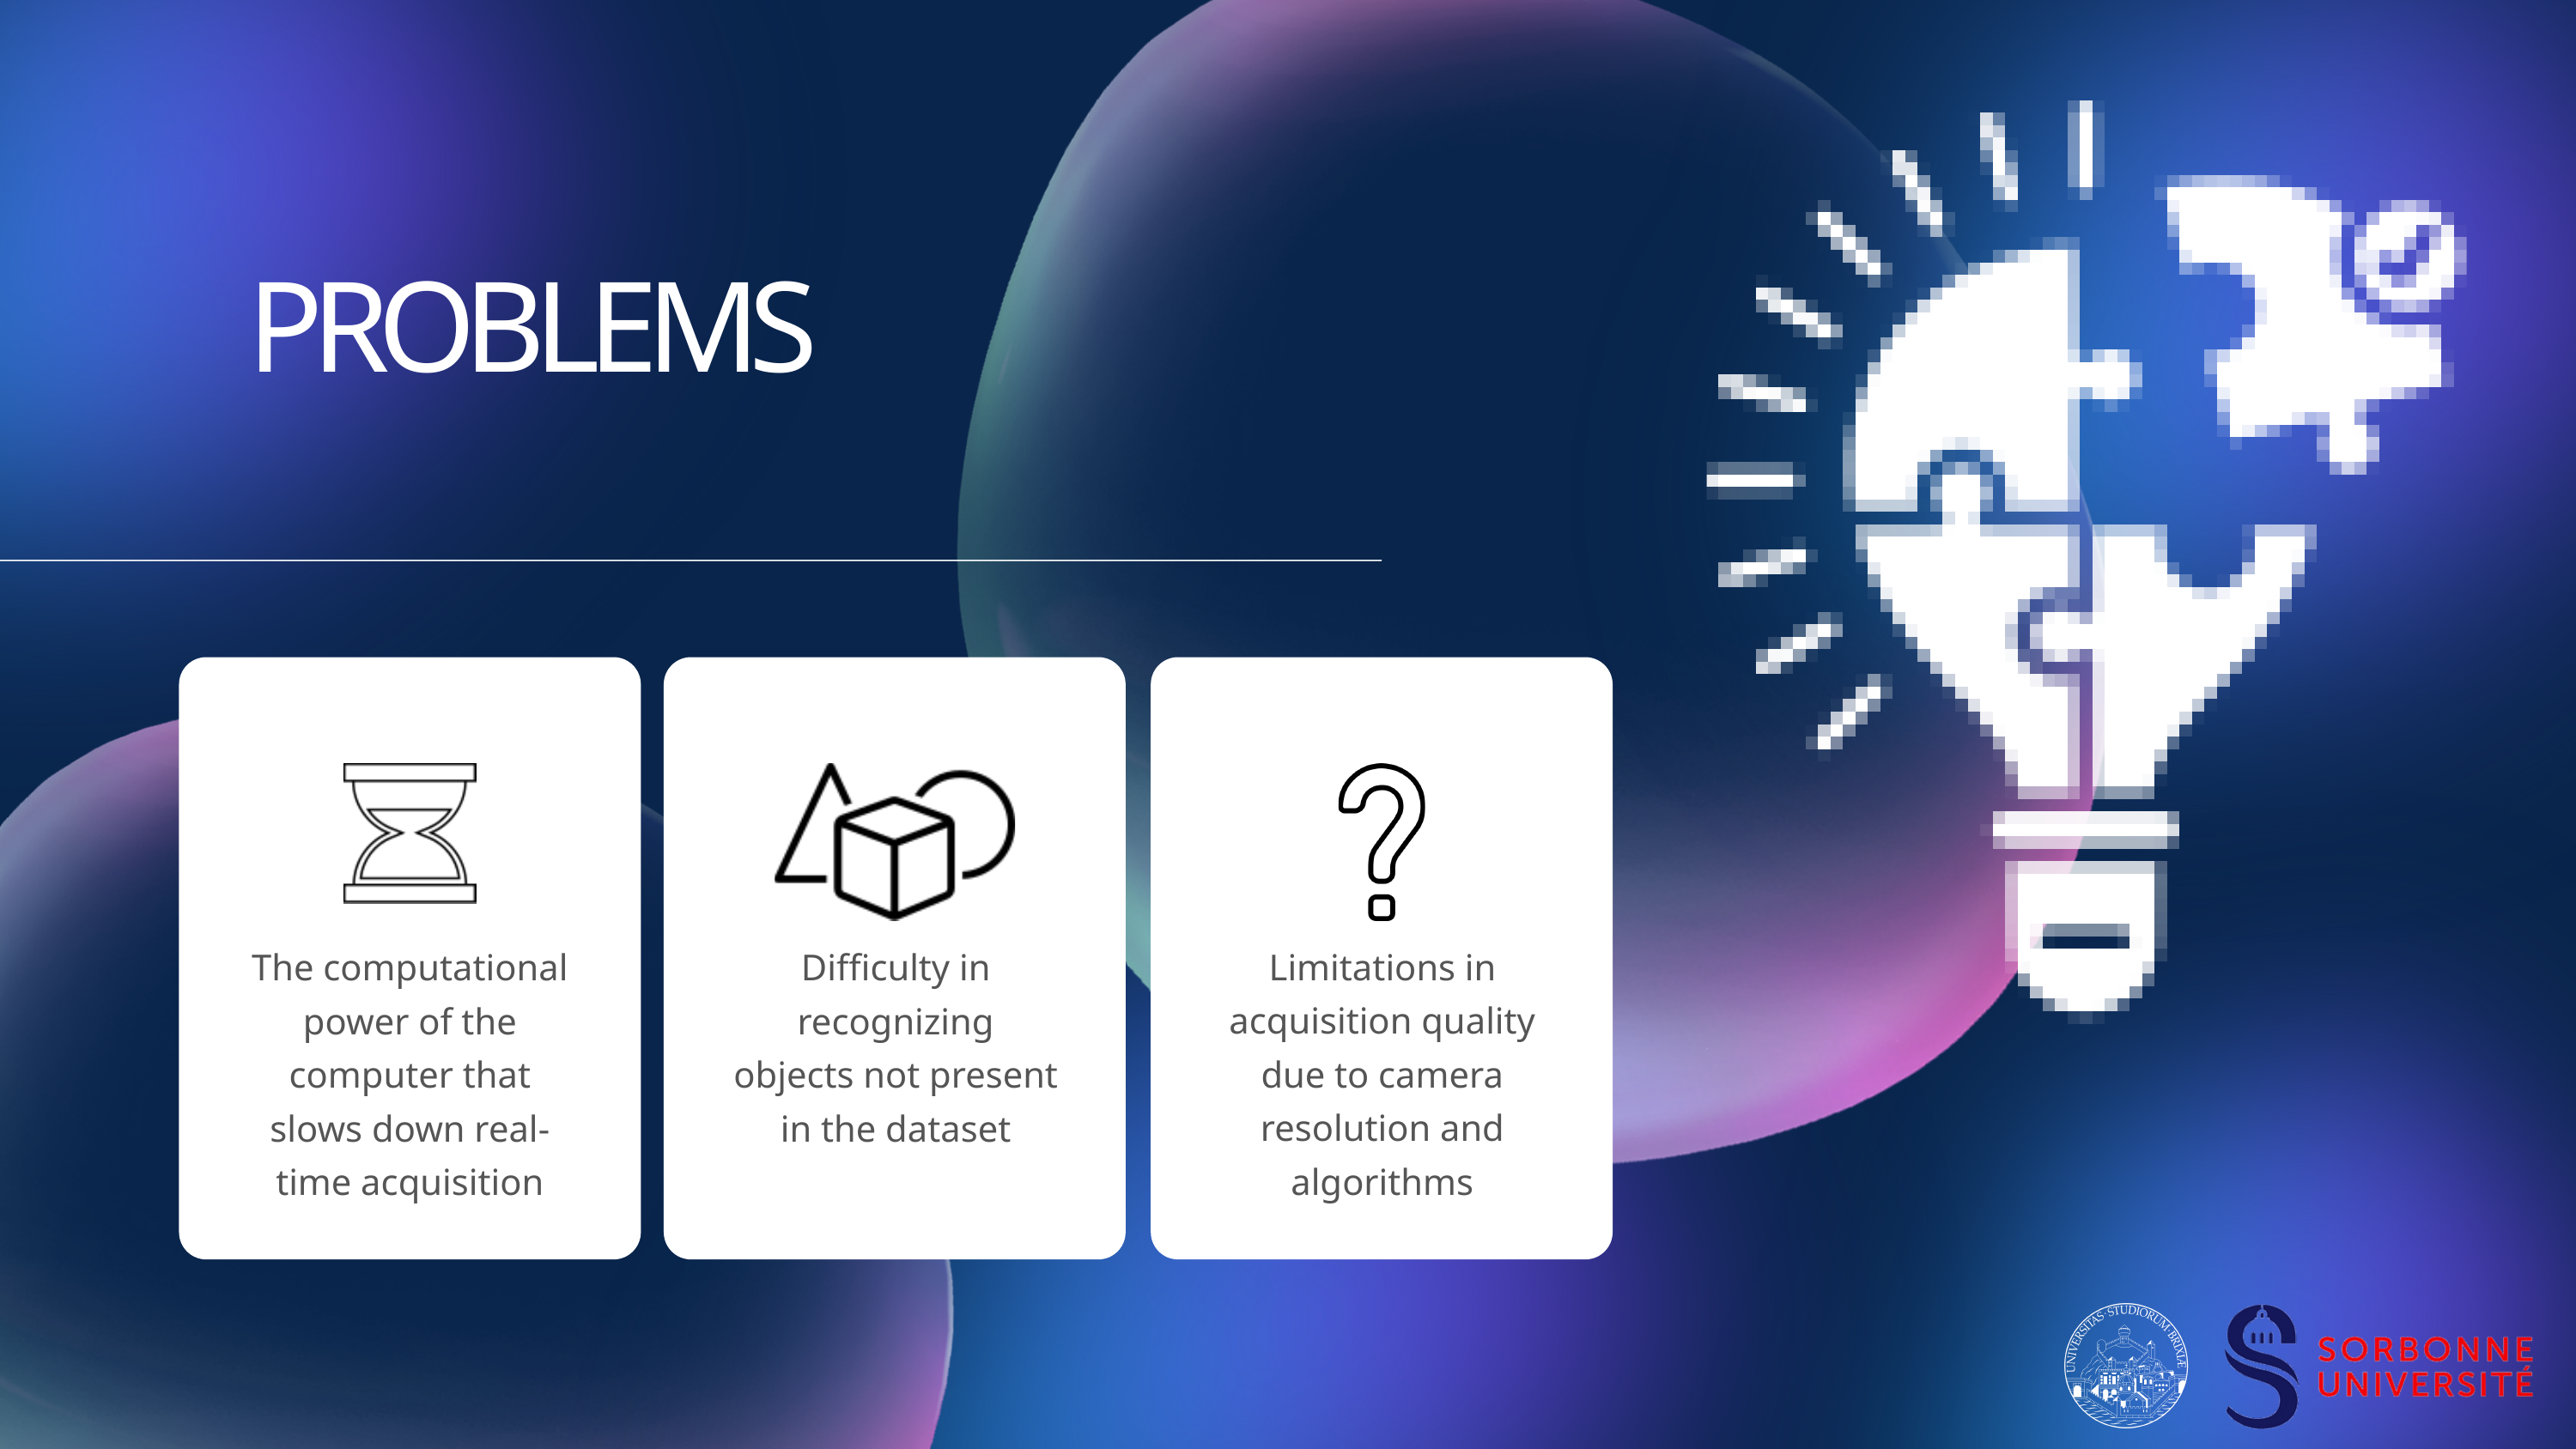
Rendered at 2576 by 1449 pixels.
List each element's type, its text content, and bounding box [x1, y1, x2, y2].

text_box PROBLEMS [247, 305, 1505, 398]
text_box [663, 657, 1127, 1260]
text_box [1706, 100, 2467, 1024]
text_box [956, 0, 2116, 1168]
text_box [0, 706, 956, 1449]
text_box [1150, 657, 1613, 1260]
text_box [2049, 1303, 2543, 1430]
text_box [956, 1168, 1967, 1449]
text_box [179, 657, 641, 1260]
text_box [0, 0, 849, 560]
text_box [0, 561, 849, 706]
text_box [1967, 943, 2576, 1449]
text_box [2116, 0, 2576, 943]
